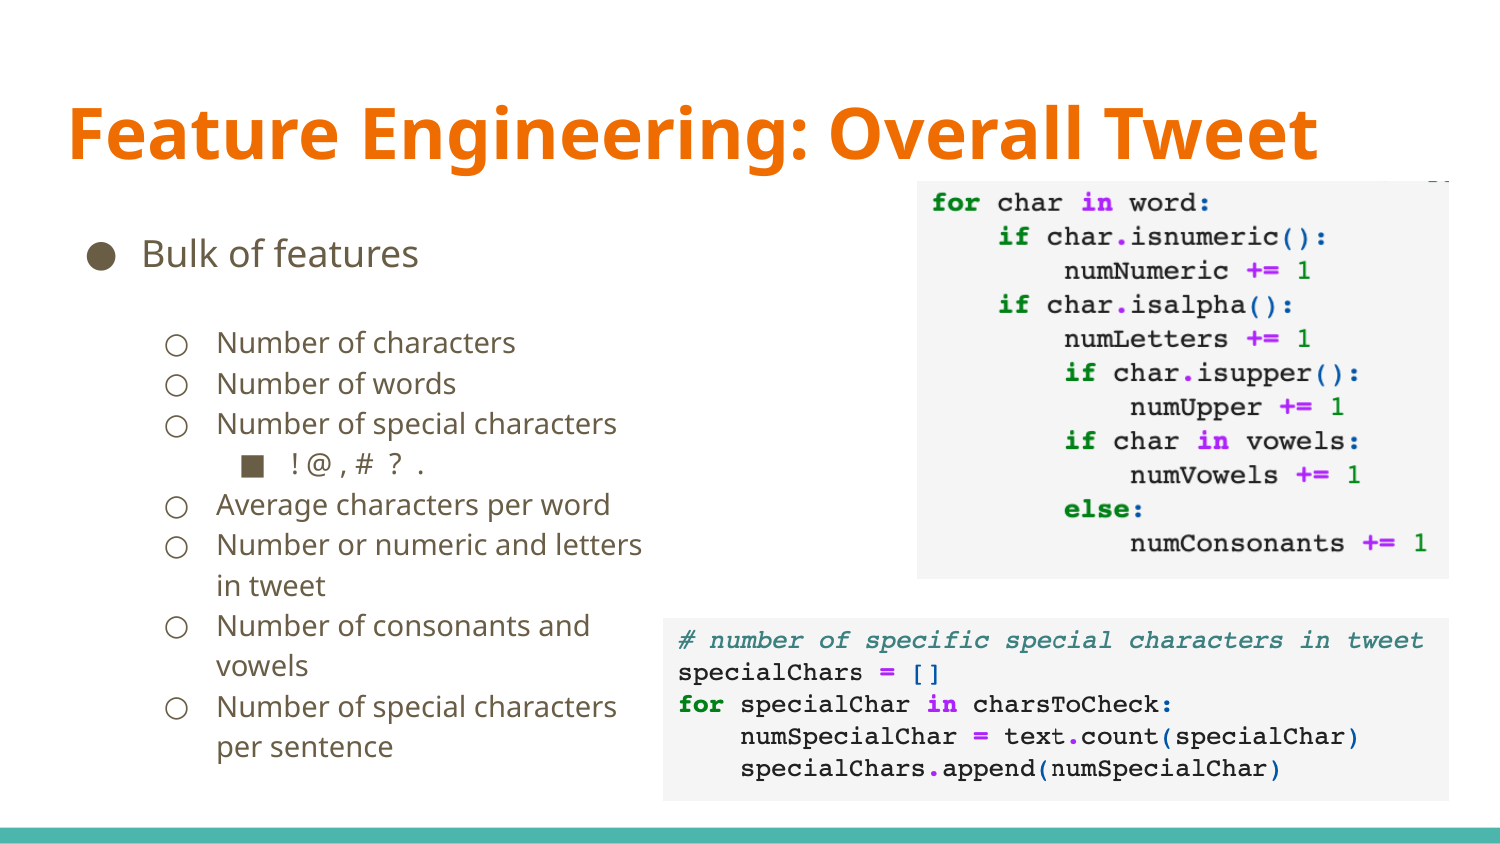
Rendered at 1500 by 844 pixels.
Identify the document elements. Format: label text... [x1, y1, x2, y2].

picture [663, 617, 1450, 802]
list Bulk of features Number of characters Number of words Number of special characters ! @ , # ? . Average characters per word Number or numeric and letters in tweet Number of consonants and vowels Number of special characters per sentence [51, 207, 664, 788]
title Feature Engineering: Overall Tweet [51, 72, 1449, 189]
picture [917, 181, 1450, 580]
